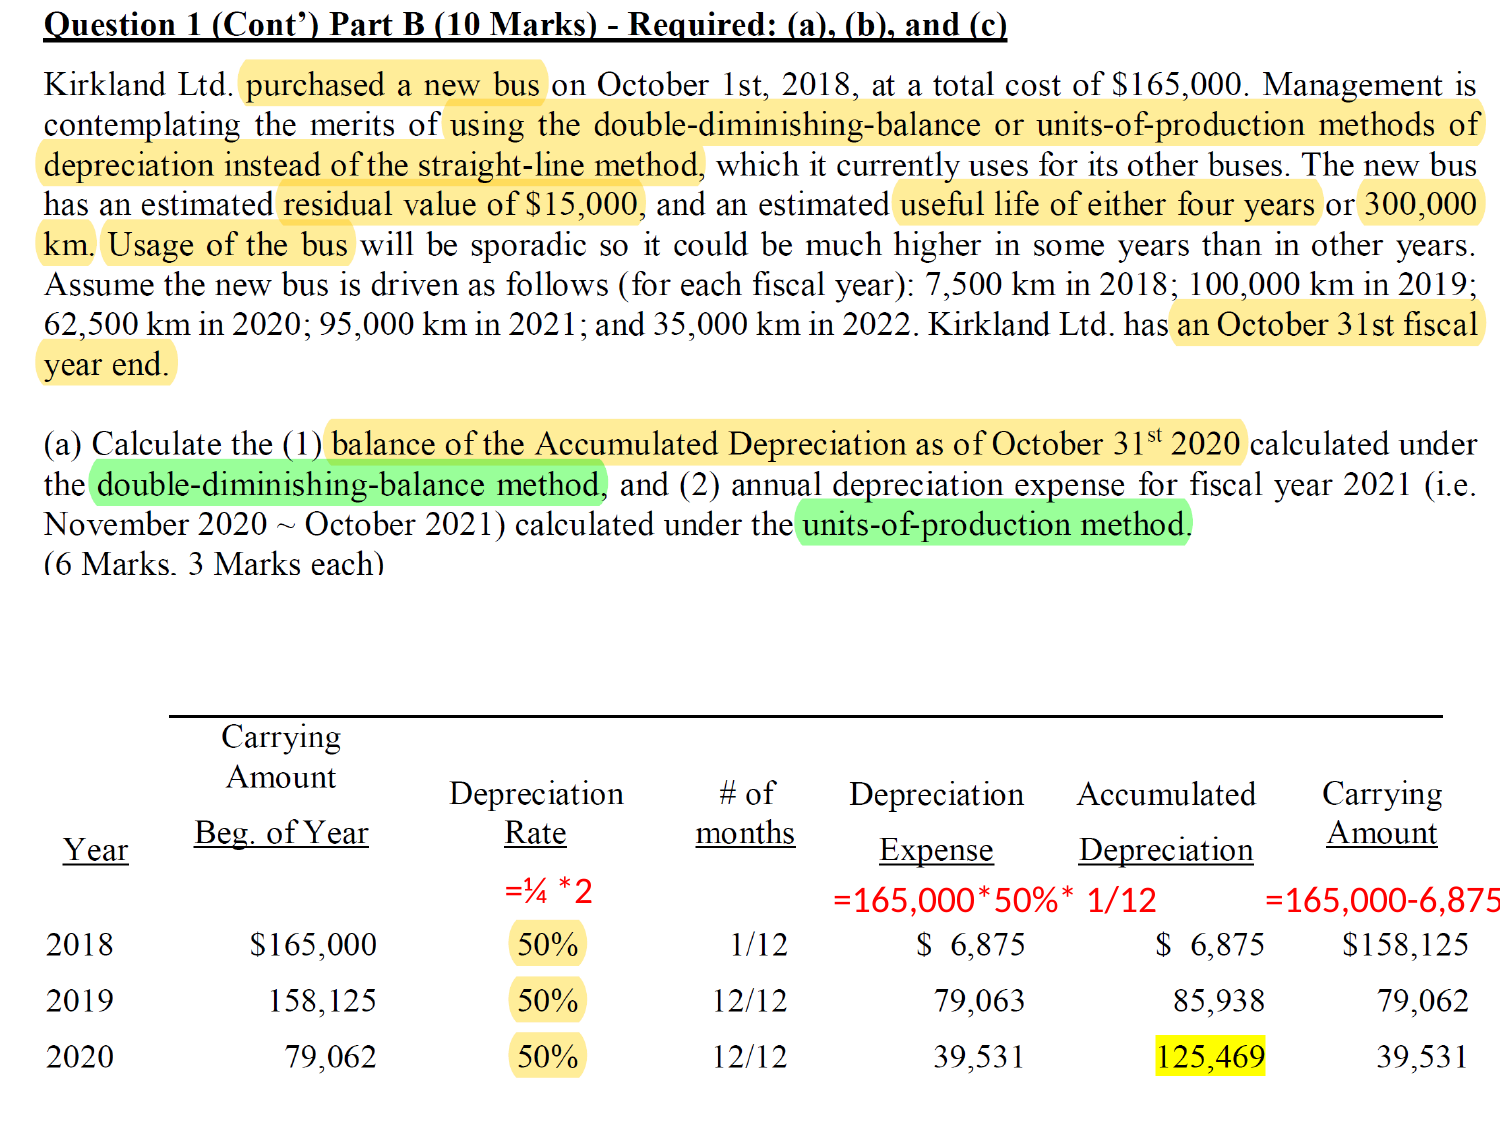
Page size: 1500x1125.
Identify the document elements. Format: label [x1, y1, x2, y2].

picture [0, 698, 1500, 1105]
picture [0, 7, 1500, 575]
